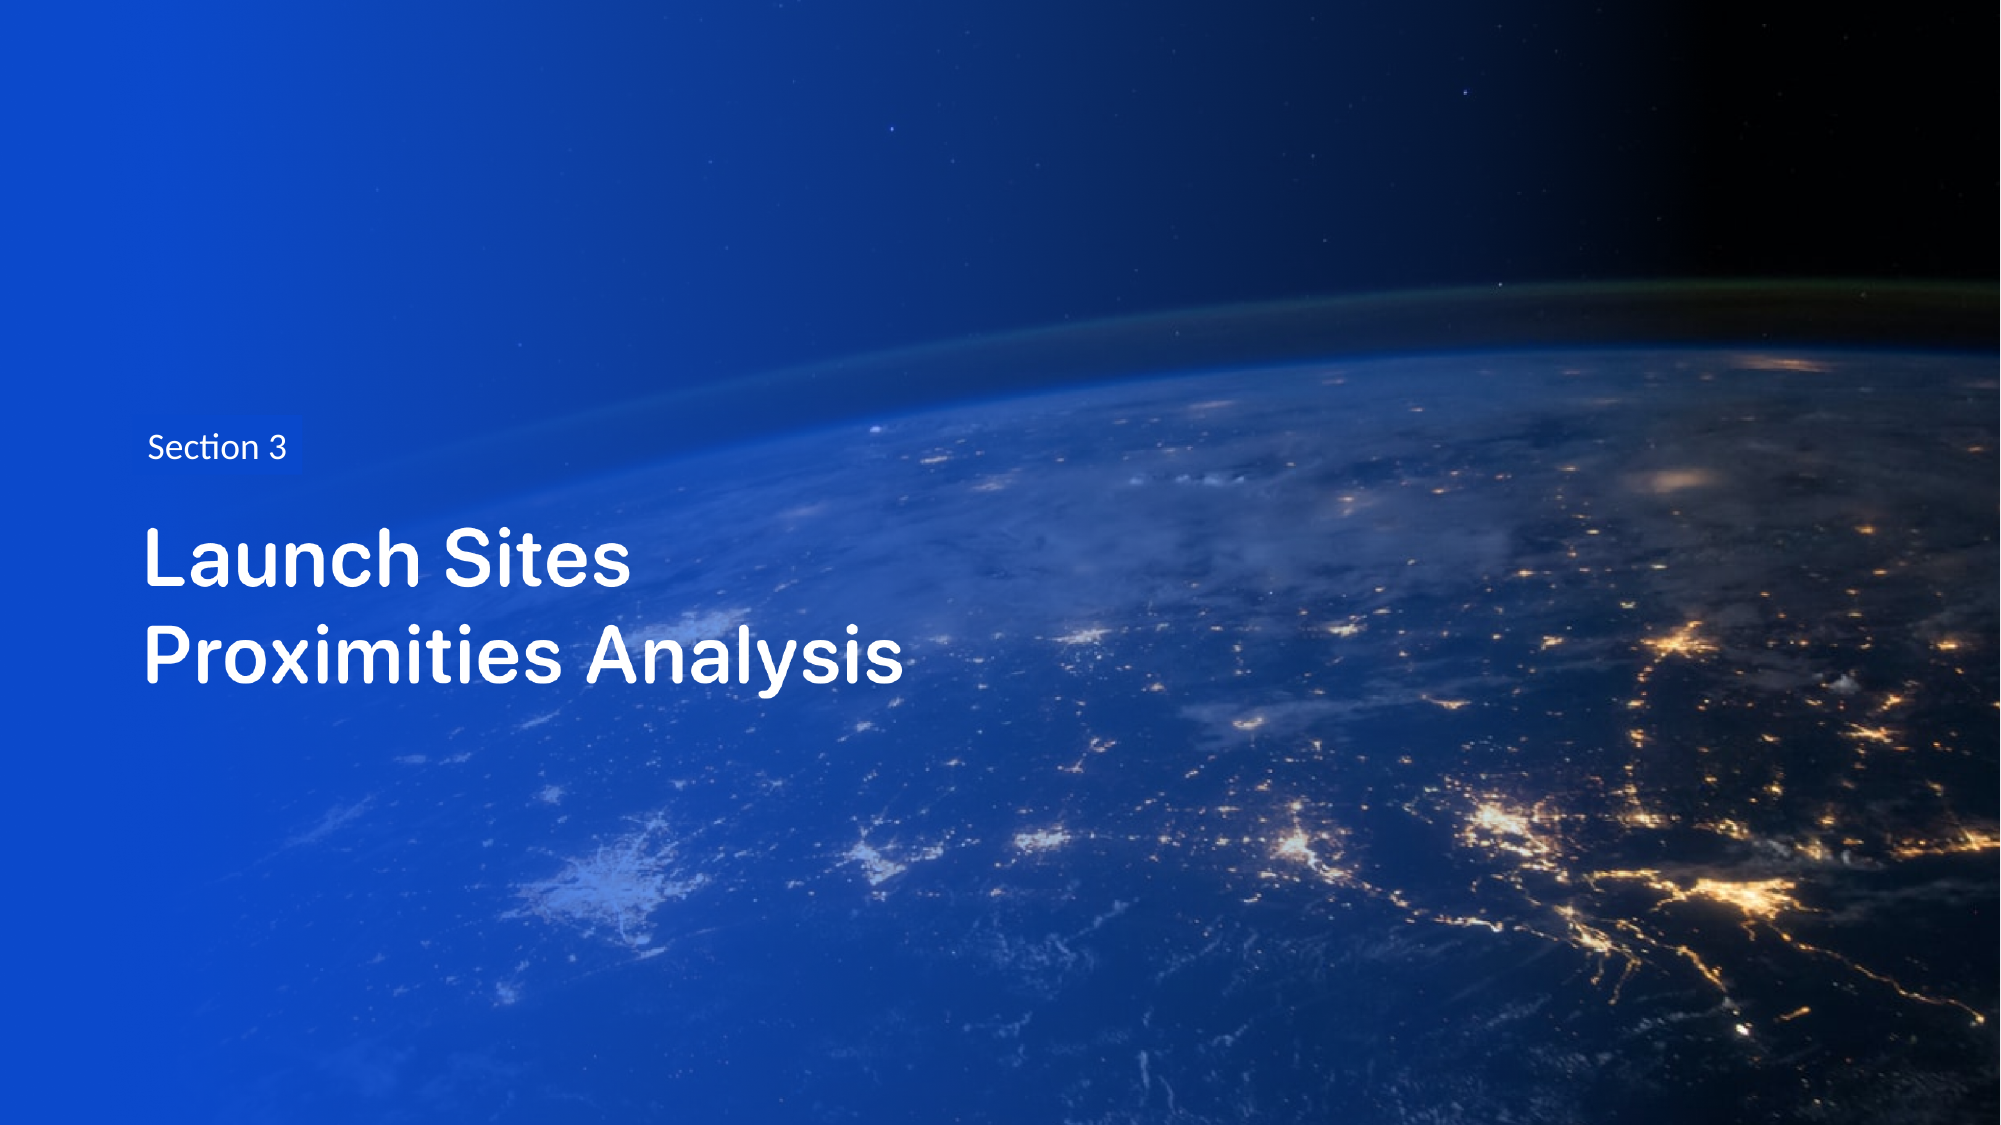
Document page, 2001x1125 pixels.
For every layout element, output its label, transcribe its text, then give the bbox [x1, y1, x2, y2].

text_box Section 3 [132, 414, 303, 475]
picture [0, 0, 2001, 1125]
